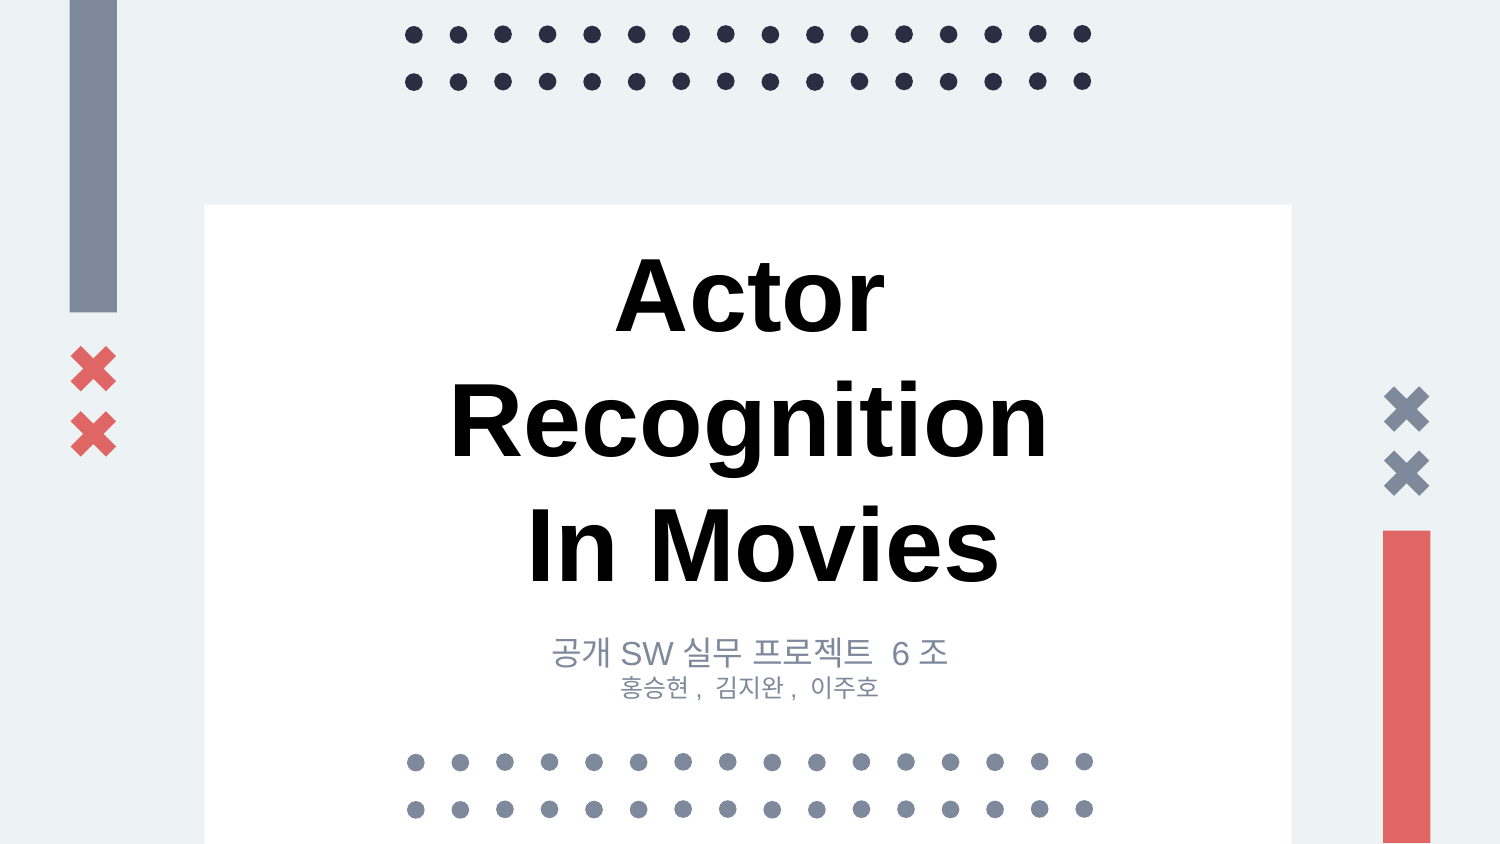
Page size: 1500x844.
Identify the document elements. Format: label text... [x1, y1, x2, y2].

title Actor Recognition In Movies [292, 290, 1208, 618]
subtitle 공개SW실무 프로젝트 6조 홍승현, 김지완, 이주호 [312, 617, 1188, 676]
